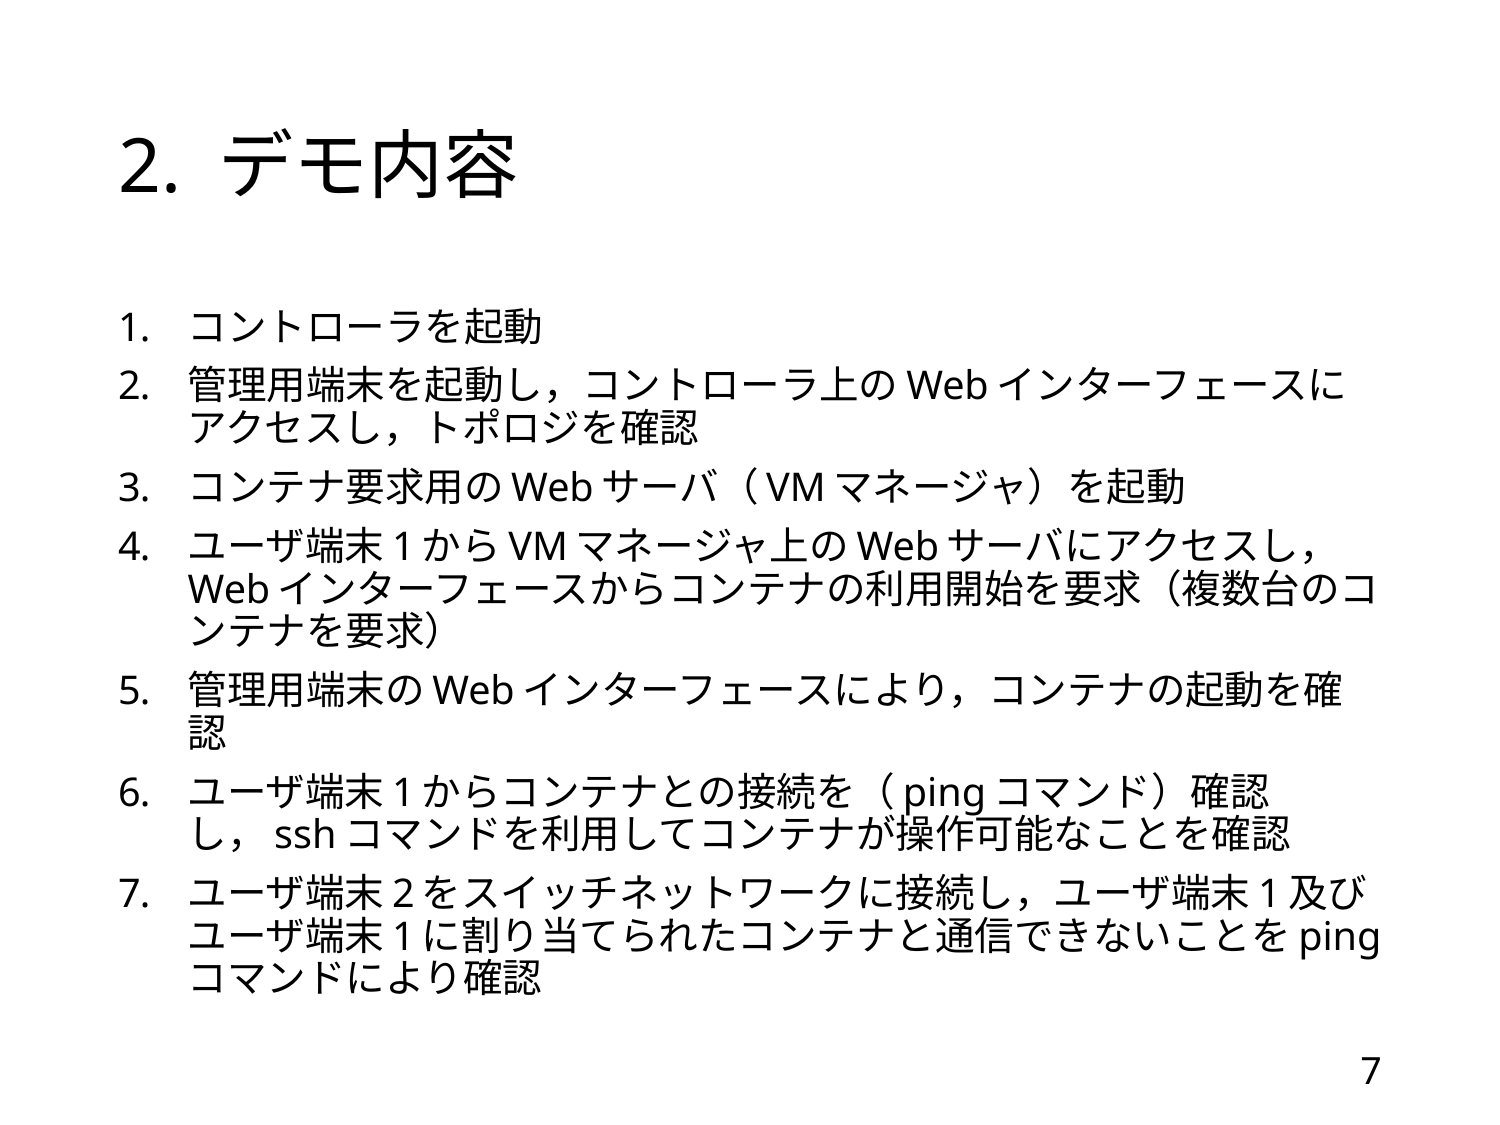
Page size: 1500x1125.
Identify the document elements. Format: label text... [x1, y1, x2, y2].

slide_number 7 [1059, 1042, 1397, 1103]
title 2. デモ内容 [103, 59, 1397, 278]
list コントローラを起動 管理用端末を起動し，コントローラ上のWebインターフェースにアクセスし，トポロジを確認 コンテナ要求用のWebサーバ（VMマネージャ）を起動 ユーザ端末1からVMマネージャ上のWebサーバにアクセスし，Webインターフェースからコンテナの利用開始を要求（複数台のコンテナを要求） 管理用端末のWebインターフェースにより，コンテナの起動を確認 ユーザ端末1からコンテナとの接続を（pingコマンド）確認し，sshコマンドを利用してコンテナが操作可能なことを確認 ユーザ端末2をスイッチネットワークに接続し，ユーザ端末1及びユーザ端末1に割り当てられたコンテナと通信できないことをpingコマンドにより確認 [103, 299, 1397, 1014]
